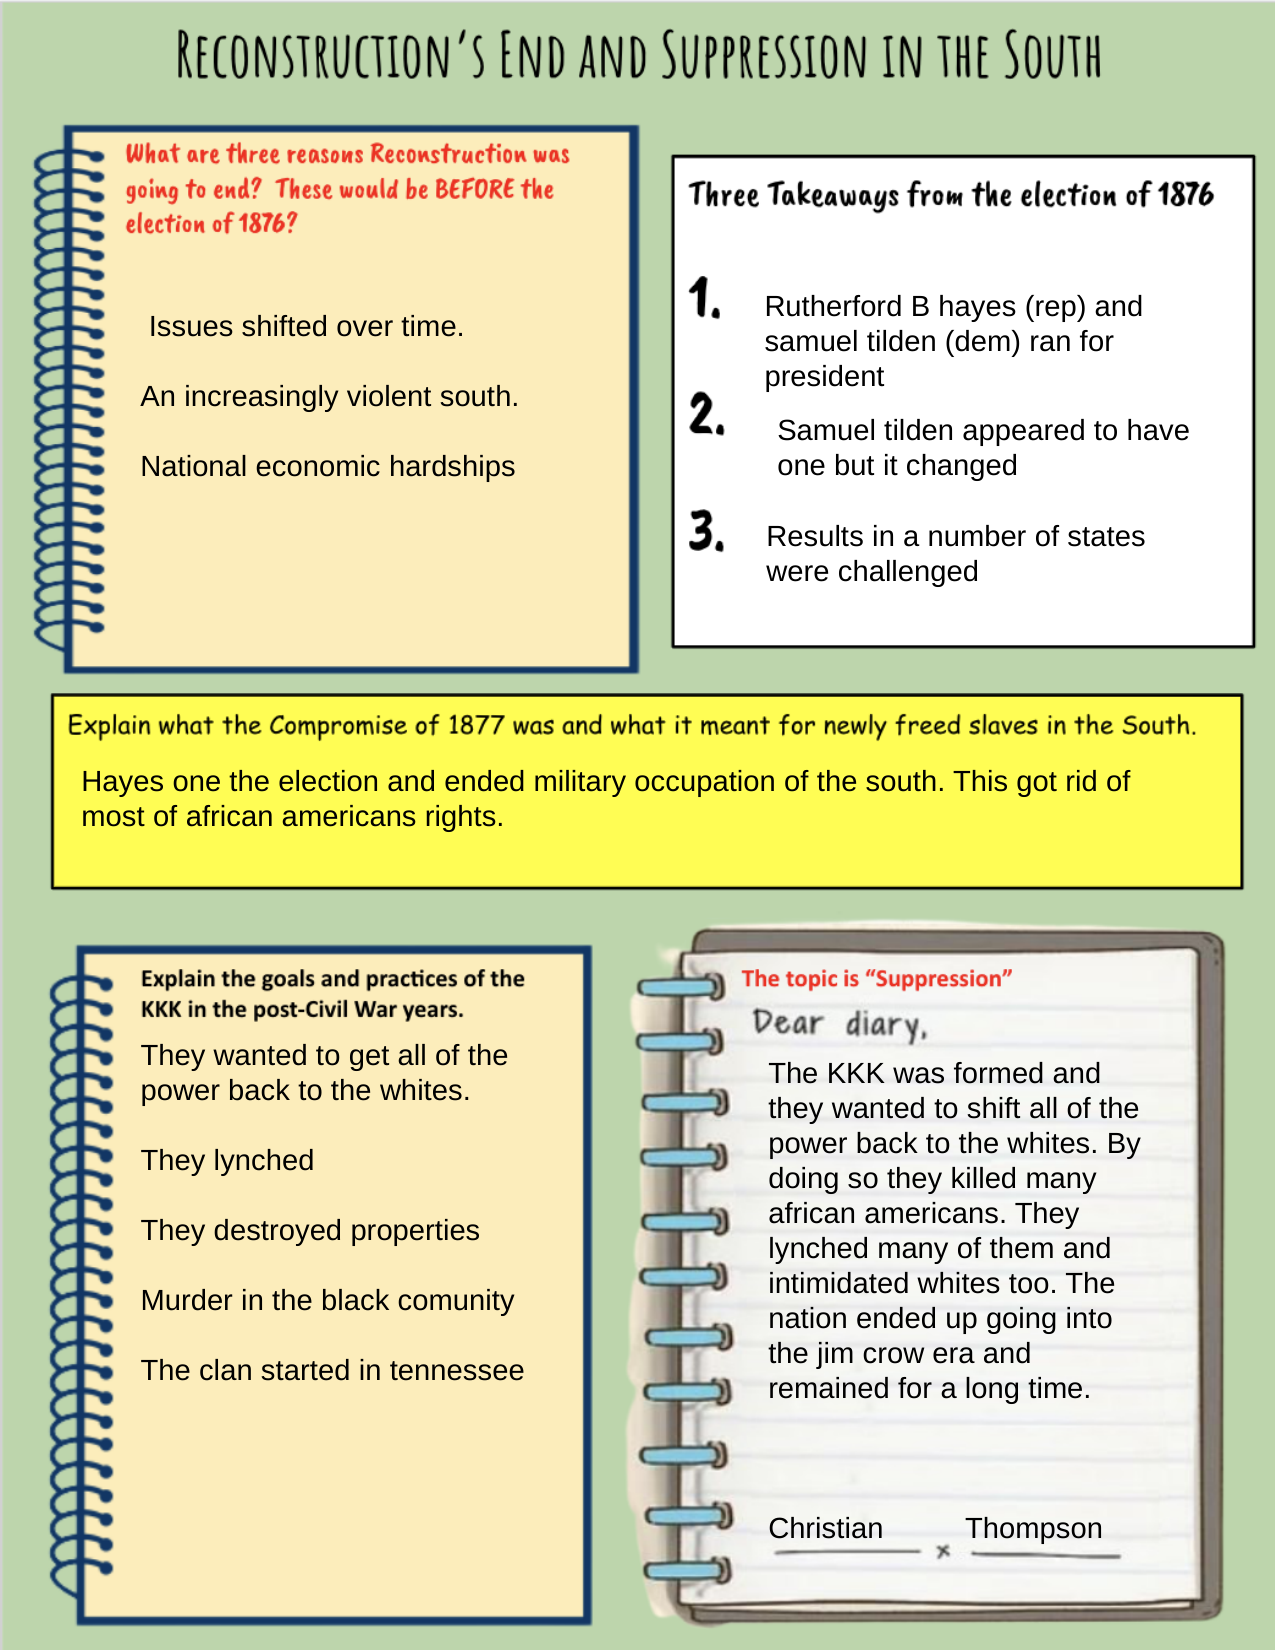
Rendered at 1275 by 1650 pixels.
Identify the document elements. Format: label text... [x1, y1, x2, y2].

picture [0, 0, 1275, 1650]
text_box Hayes one the election and ended military occupation of the south. This got rid of most of african americans rights. [66, 747, 1216, 848]
text_box Samuel tilden appeared to have one but it changed [762, 396, 1213, 497]
text_box Results in a number of states were challenged [751, 502, 1216, 602]
text_box The KKK was formed and they wanted to shift all of the power back to the whites. By doing so they killed many african americans. They lynched many of them and intimidated whites too. The nation ended up going into the jim crow era and remained for a long time. Christian Thompson [753, 1039, 1173, 1559]
text_box Issues shifted over time. An increasingly violent south. National economic hardships [125, 292, 601, 498]
text_box Rutherford B hayes (rep) and samuel tilden (dem) ran for president [749, 272, 1215, 408]
text_box They wanted to get all of the power back to the whites. They lynched They destroyed properties Murder in the black comunity The clan started in tennessee [125, 1021, 576, 1402]
